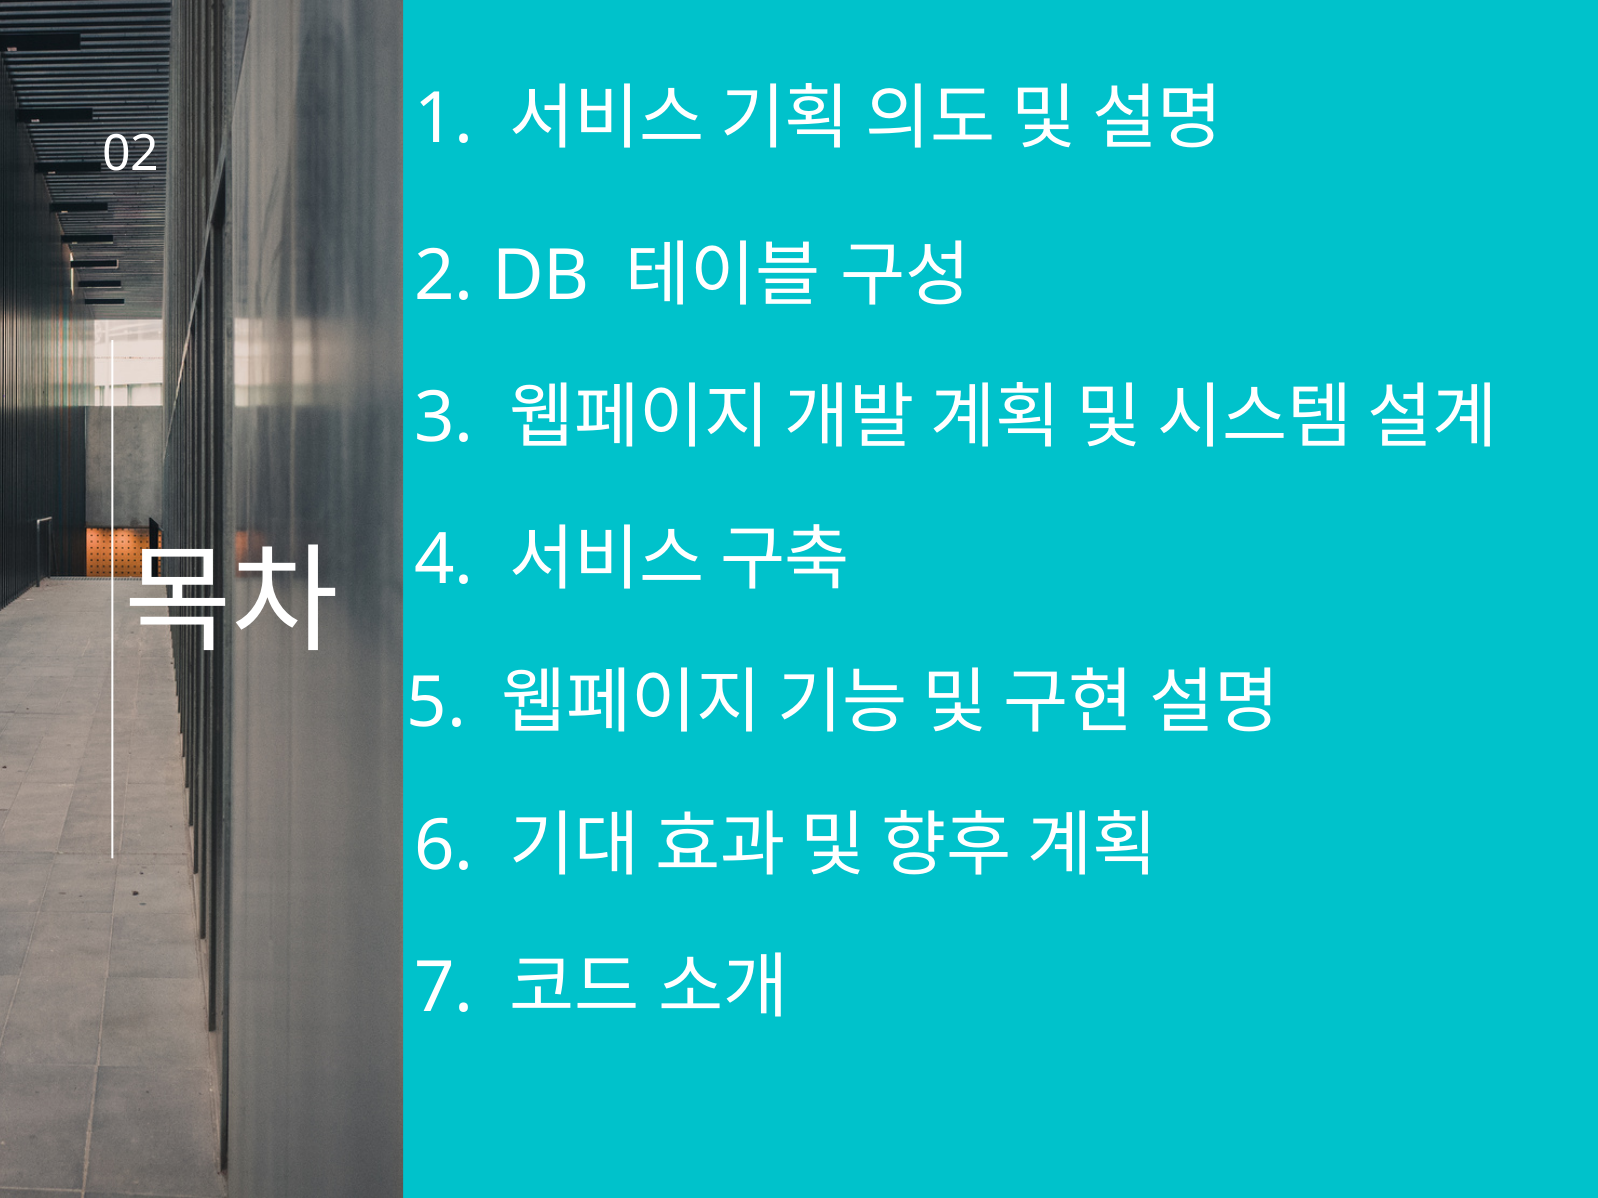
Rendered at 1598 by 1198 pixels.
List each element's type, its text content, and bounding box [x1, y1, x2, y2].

text_box 1. 서비스 기획 의도 및 설명 [414, 84, 1527, 158]
text_box 7. 코드 소개 [414, 952, 1527, 1026]
text_box 2. DB 테이블 구성 [414, 240, 1527, 314]
text_box 4. 서비스 구축 [414, 525, 1527, 599]
picture [0, 0, 404, 1198]
text_box 3. 웹페이지 개발 계획 및 시스템 설계 [414, 383, 1542, 457]
text_box 5. 웹페이지 기능 및 구현 설명 [406, 668, 1534, 742]
text_box 6. 기대 효과 및 향후 계획 [414, 810, 1527, 884]
